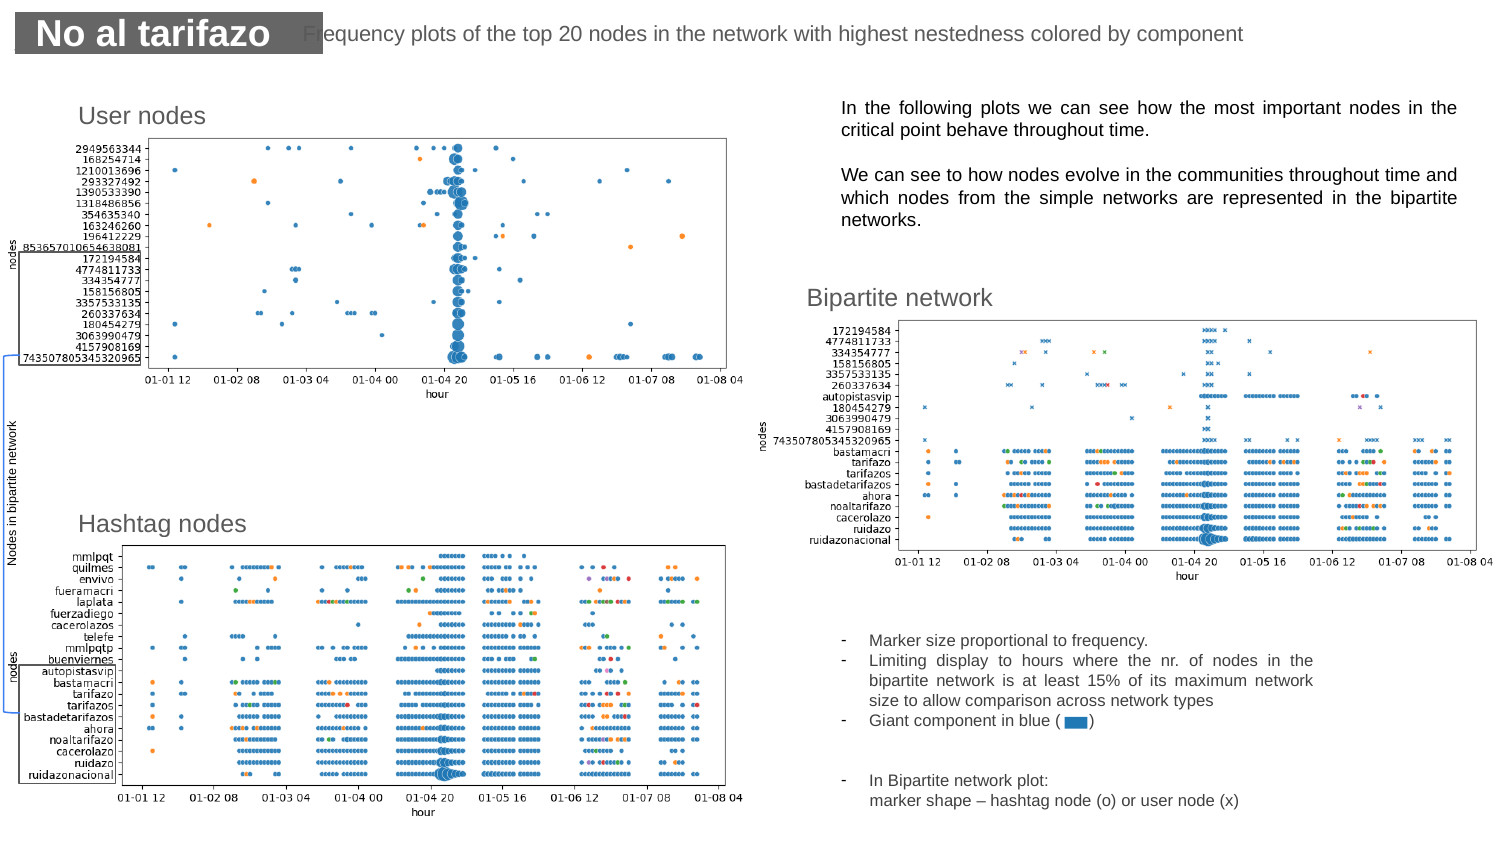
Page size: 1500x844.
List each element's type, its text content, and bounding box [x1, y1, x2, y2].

text_box Frequency plots of the top 20 nodes in the network with highest nestedness colored by component [264, 4, 1388, 136]
picture [0, 130, 1500, 826]
text_box _No al tarifazo_ [0, 0, 812, 69]
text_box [825, 622, 1330, 844]
text_box In the following plots we can see how the most important nodes in the critical point behave throughout time. We can see to how nodes evolve in the communities throughout time and which nodes from the simple networks are represented in the bipartite networks. [826, 87, 1473, 238]
text_box Bipartite network [780, 266, 1020, 310]
text_box User nodes [63, 84, 264, 129]
text_box Nodes in bipartite network [0, 414, 27, 535]
text_box Hashtag nodes [63, 492, 303, 535]
